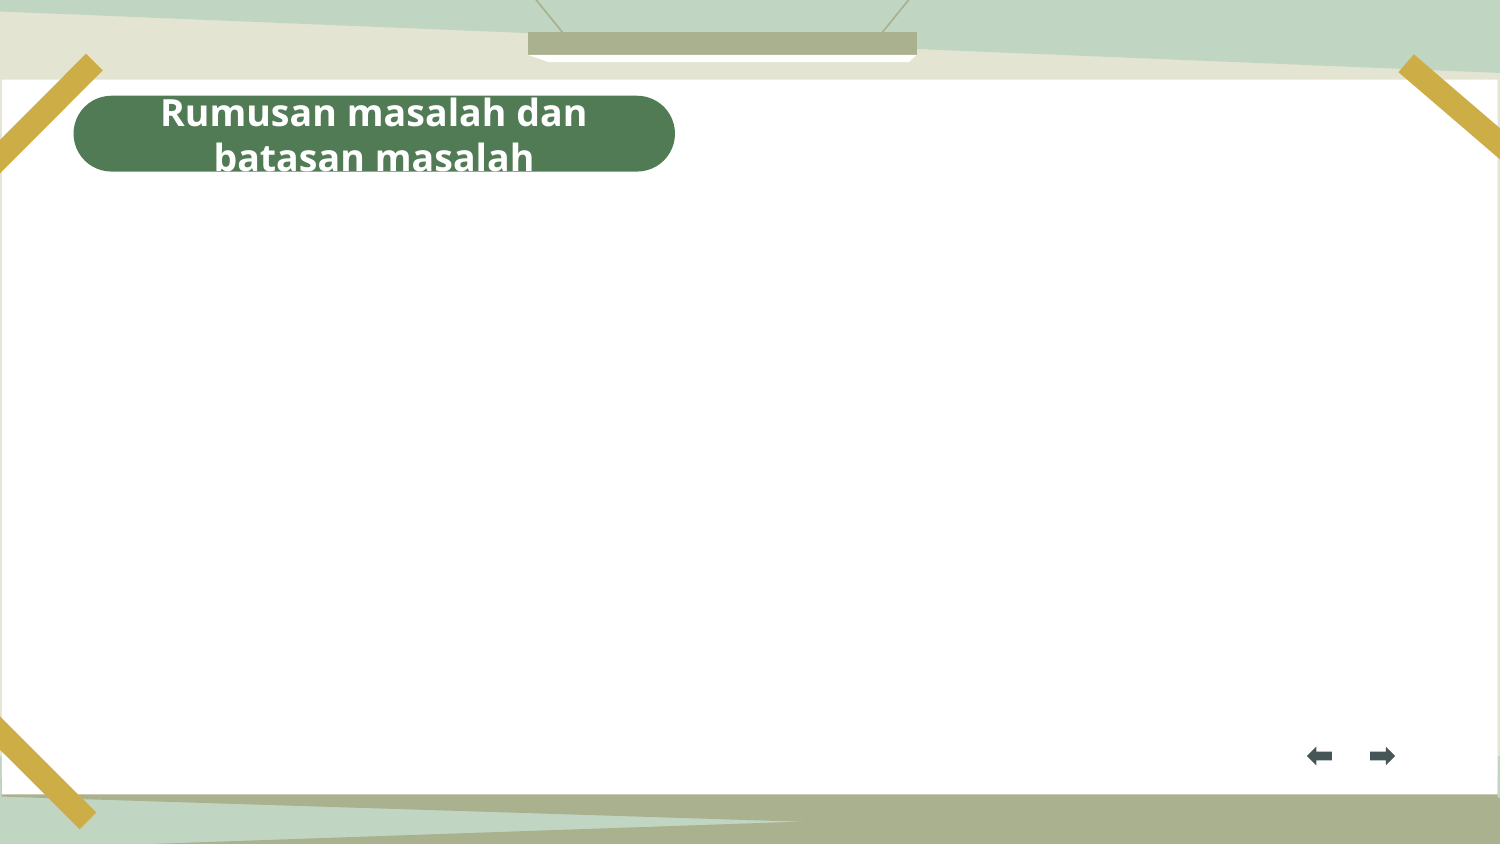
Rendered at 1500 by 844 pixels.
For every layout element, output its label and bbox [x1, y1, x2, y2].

text_box [0, 61, 1500, 844]
